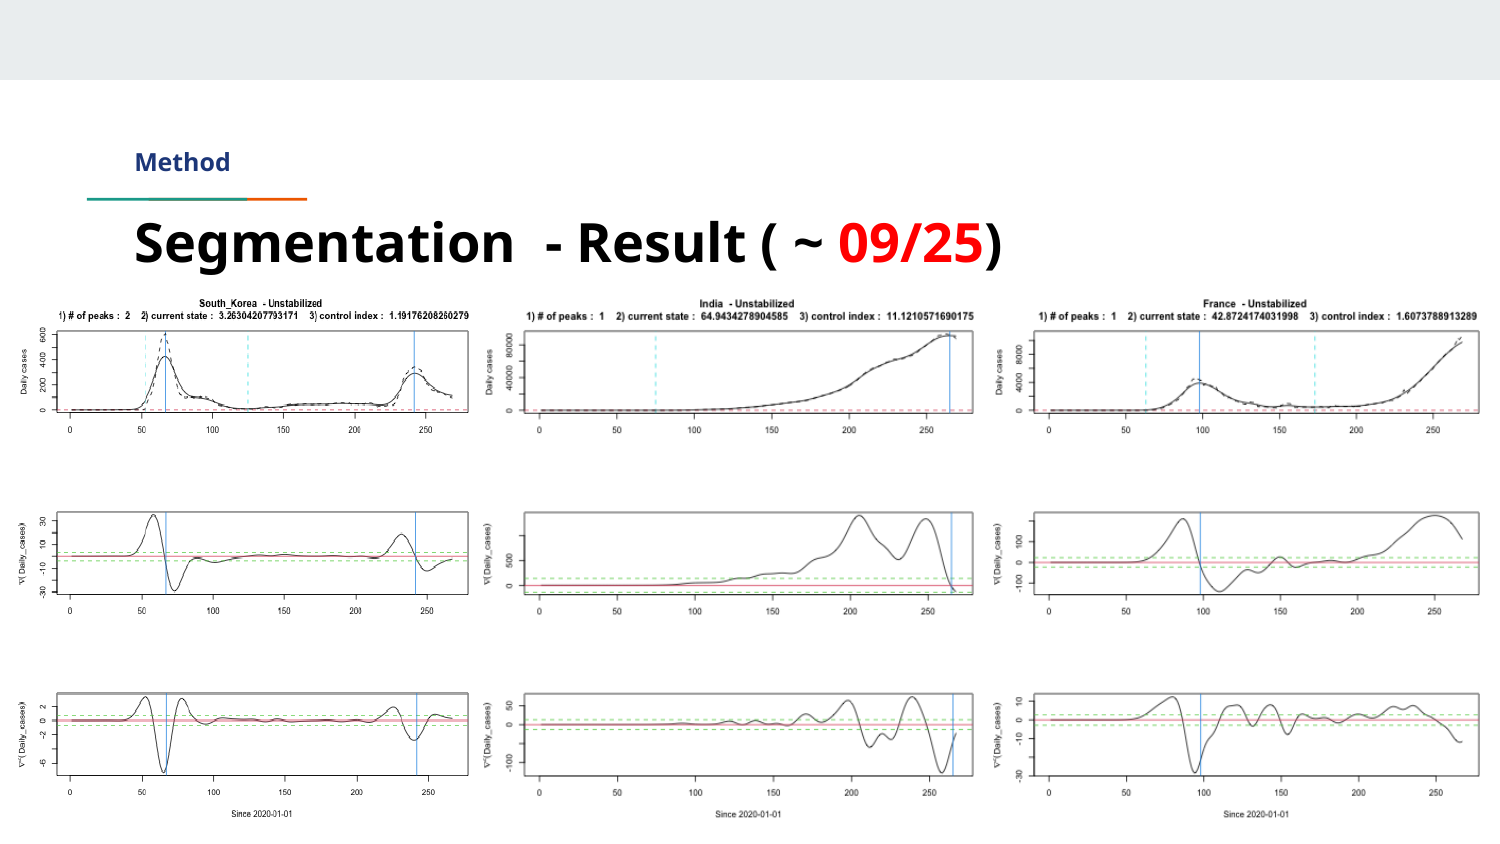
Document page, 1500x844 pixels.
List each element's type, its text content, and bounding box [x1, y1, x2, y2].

picture [18, 287, 1500, 832]
text_box Segmentation - Result ( ~ 09/25) [119, 193, 1085, 245]
title Method [119, 131, 571, 183]
